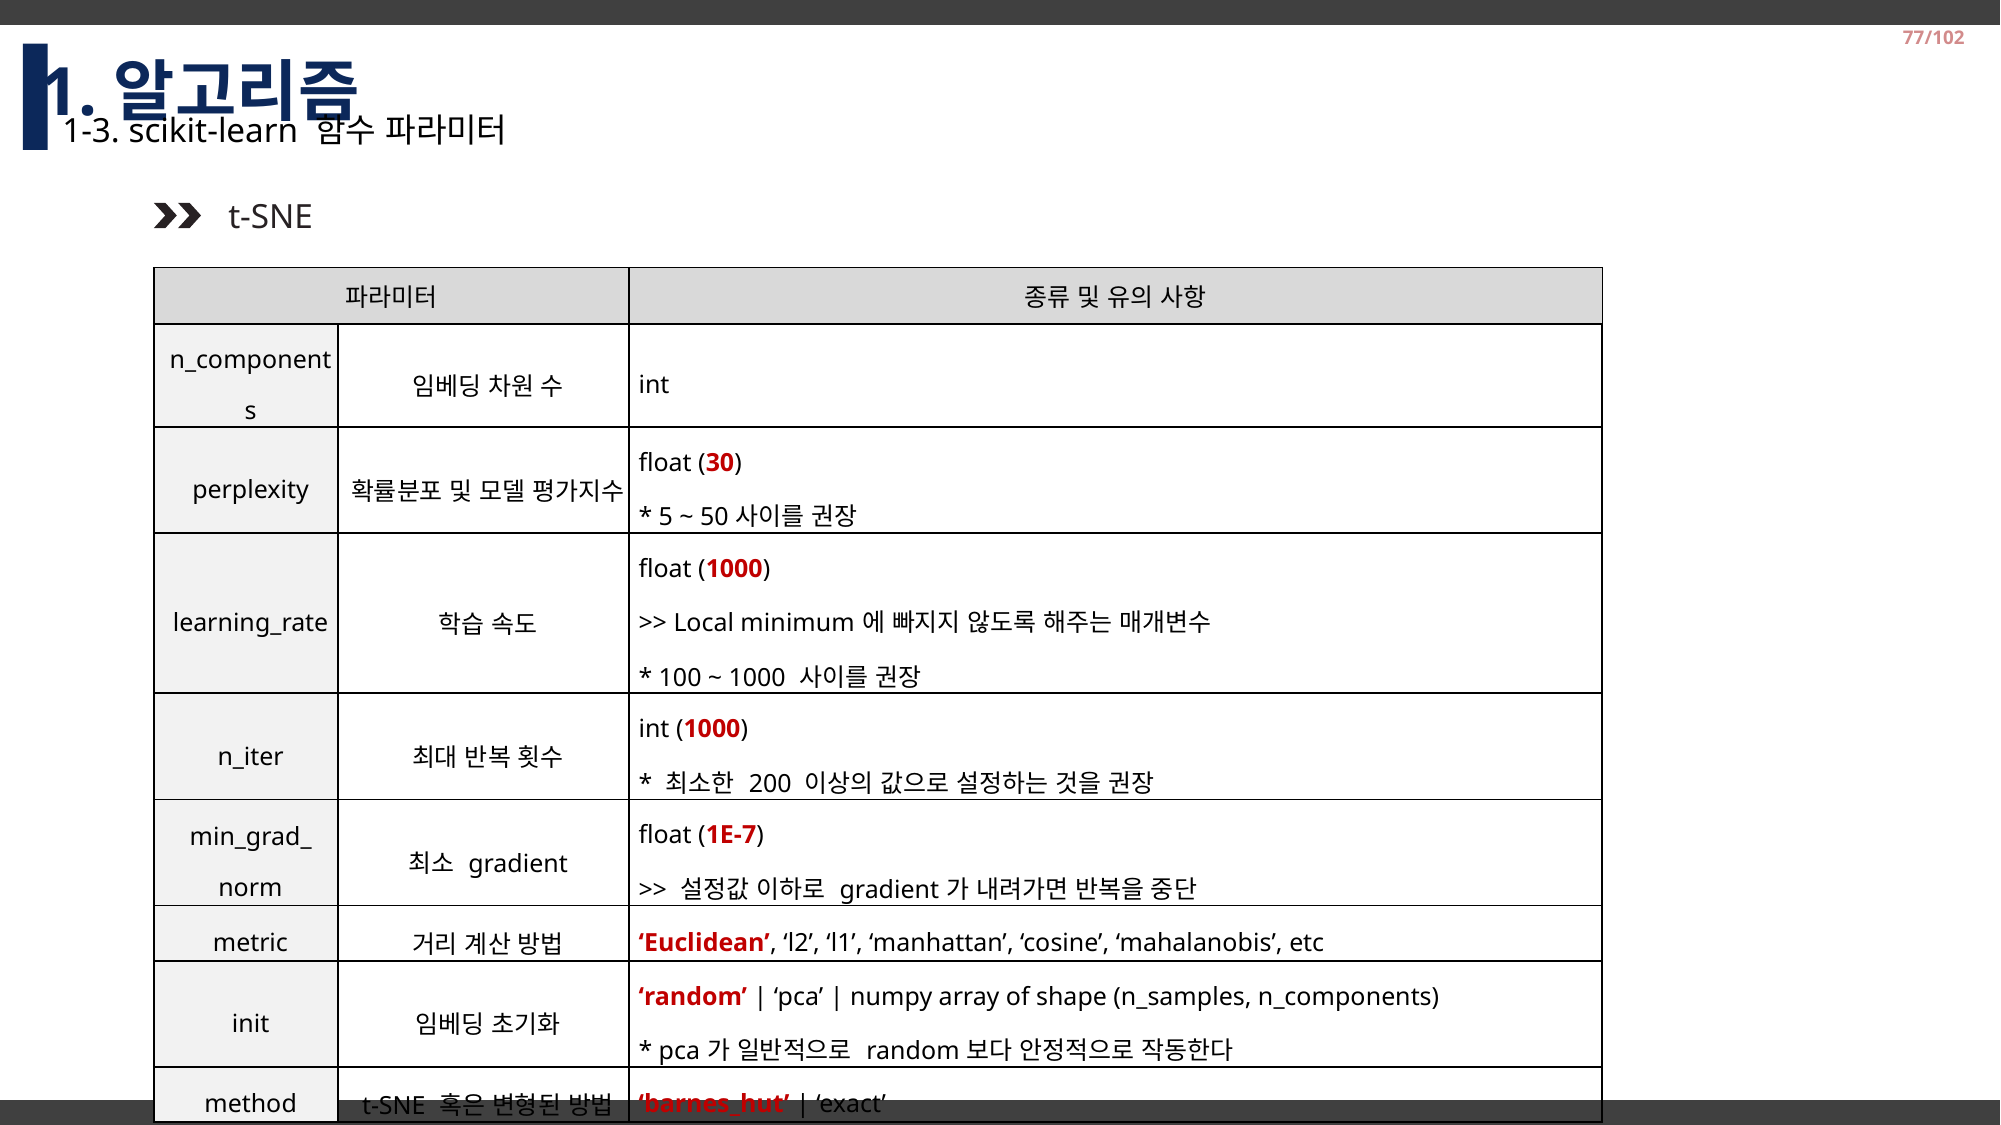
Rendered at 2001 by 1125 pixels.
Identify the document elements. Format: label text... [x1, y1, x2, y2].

table_cell perplexity [155, 428, 337, 532]
table_cell method [155, 1068, 337, 1121]
table_cell min_grad_ norm [155, 800, 337, 905]
text_box [22, 43, 47, 151]
table_cell 임베딩 초기화 [339, 962, 628, 1066]
table_cell learning_rate [155, 534, 337, 692]
table_cell n_iter [155, 694, 337, 799]
table_cell 거리 계산 방법 [339, 906, 628, 960]
table_cell ‘random’ | ‘pca’ | numpy array of shape (n_samples, n_components) * pca가 일반적으로 random보다 안정적으로 작동한다 [630, 962, 1601, 1066]
table_cell int (1000) * 최소한 200 이상의 값으로 설정하는 것을 권장 [630, 694, 1601, 799]
table_cell float (1000) >> Local minimum에 빠지지 않도록 해주는 매개변수 * 100 ~ 1000 사이를 권장 [630, 534, 1601, 692]
table_cell float (30) * 5 ~ 50사이를 권장 [630, 428, 1601, 532]
text_box [0, 0, 2000, 26]
text_box 1-3. scikit-learn 함수 파라미터 [47, 101, 523, 157]
text_box [0, 1099, 2000, 1125]
table_header 종류 및 유의 사항 [630, 268, 1602, 323]
table_cell 확률분포 및 모델 평가지수 [339, 428, 628, 532]
table_cell init [155, 962, 337, 1066]
table_cell 임베딩 차원 수 [339, 325, 628, 426]
table_cell 최대 반복 횟수 [339, 694, 628, 799]
text_box 1.알고리즘 [25, 1, 375, 137]
table_cell float (1E-7) >> 설정값 이하로 gradient가 내려가면 반복을 중단 [630, 800, 1601, 905]
table_cell t-SNE 혹은 변형된 방법 [339, 1068, 628, 1121]
table_cell 학습 속도 [339, 534, 628, 692]
table_header 파라미터 [155, 268, 628, 323]
slide_number 77/102 [1708, 8, 2000, 69]
table_cell metric [155, 906, 337, 960]
table_cell 최소 gradient [339, 800, 628, 905]
table_cell int [630, 325, 1601, 426]
table_cell ‘Euclidean’, ‘l2’, ‘l1’, ‘manhattan’, ‘cosine’, ‘mahalanobis’, etc [630, 906, 1601, 960]
table_cell n_components [155, 325, 337, 426]
table_cell ‘barnes_hut’ | ‘exact’ [630, 1068, 1601, 1121]
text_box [153, 188, 736, 244]
